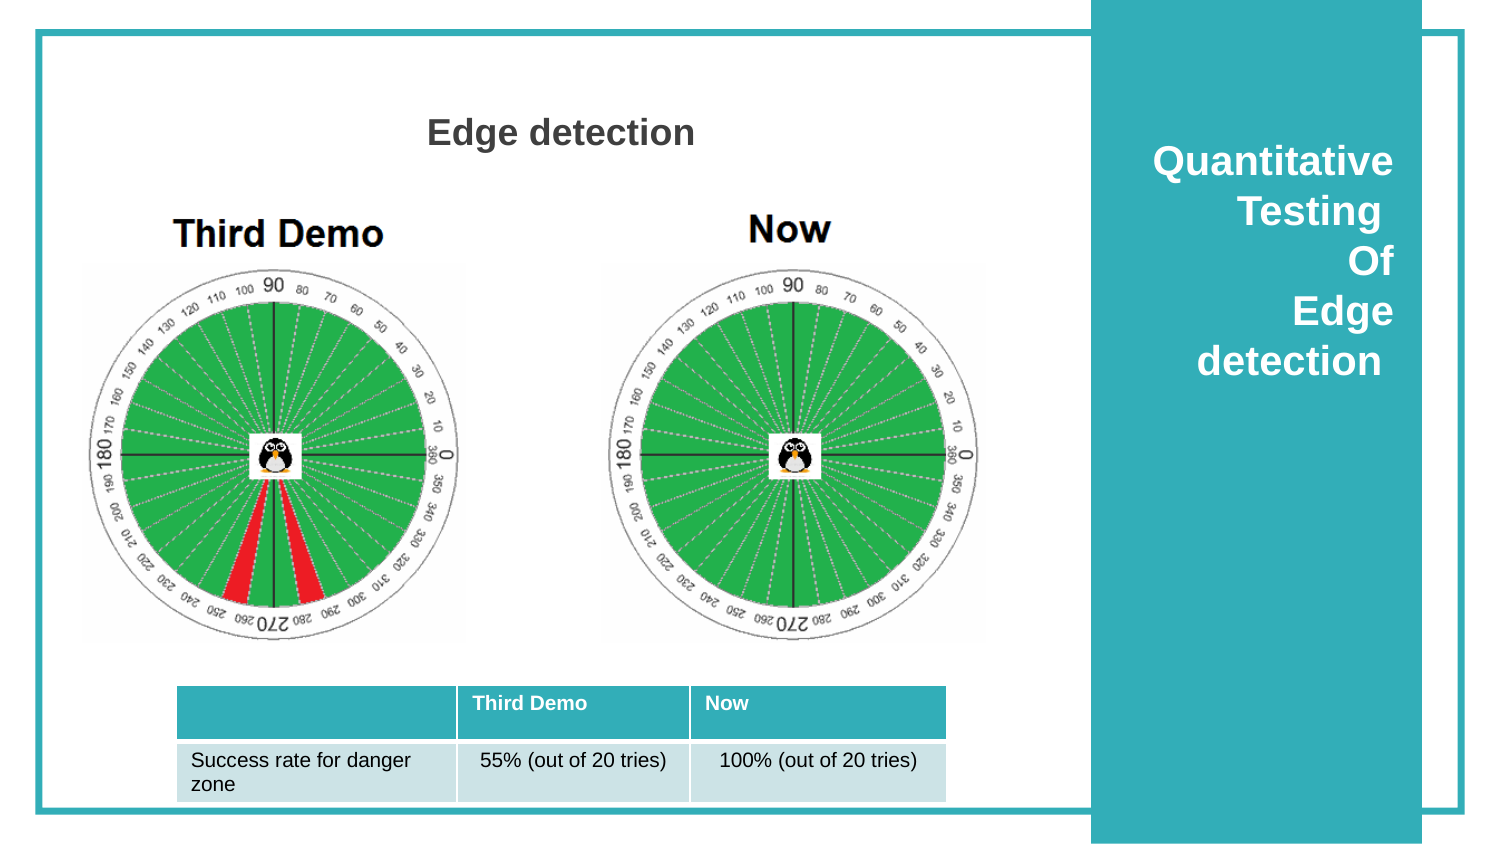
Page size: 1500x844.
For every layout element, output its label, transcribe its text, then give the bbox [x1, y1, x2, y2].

table_header [177, 686, 456, 739]
table_cell 55% (out of 20 tries) [458, 744, 689, 802]
text_box [35, 29, 1091, 815]
text_box [1422, 29, 1465, 815]
text_box Quantitative Testing Of Edge detection [1078, 126, 1409, 363]
table_header Now [691, 686, 946, 739]
table_cell 100% (out of 20 tries) [691, 744, 946, 802]
text_box [1091, 0, 1422, 844]
table_header Third Demo [458, 686, 689, 739]
table_cell Success rate for danger zone [177, 744, 456, 802]
picture [70, 161, 1053, 657]
text_box Edge detection [94, 100, 1028, 151]
